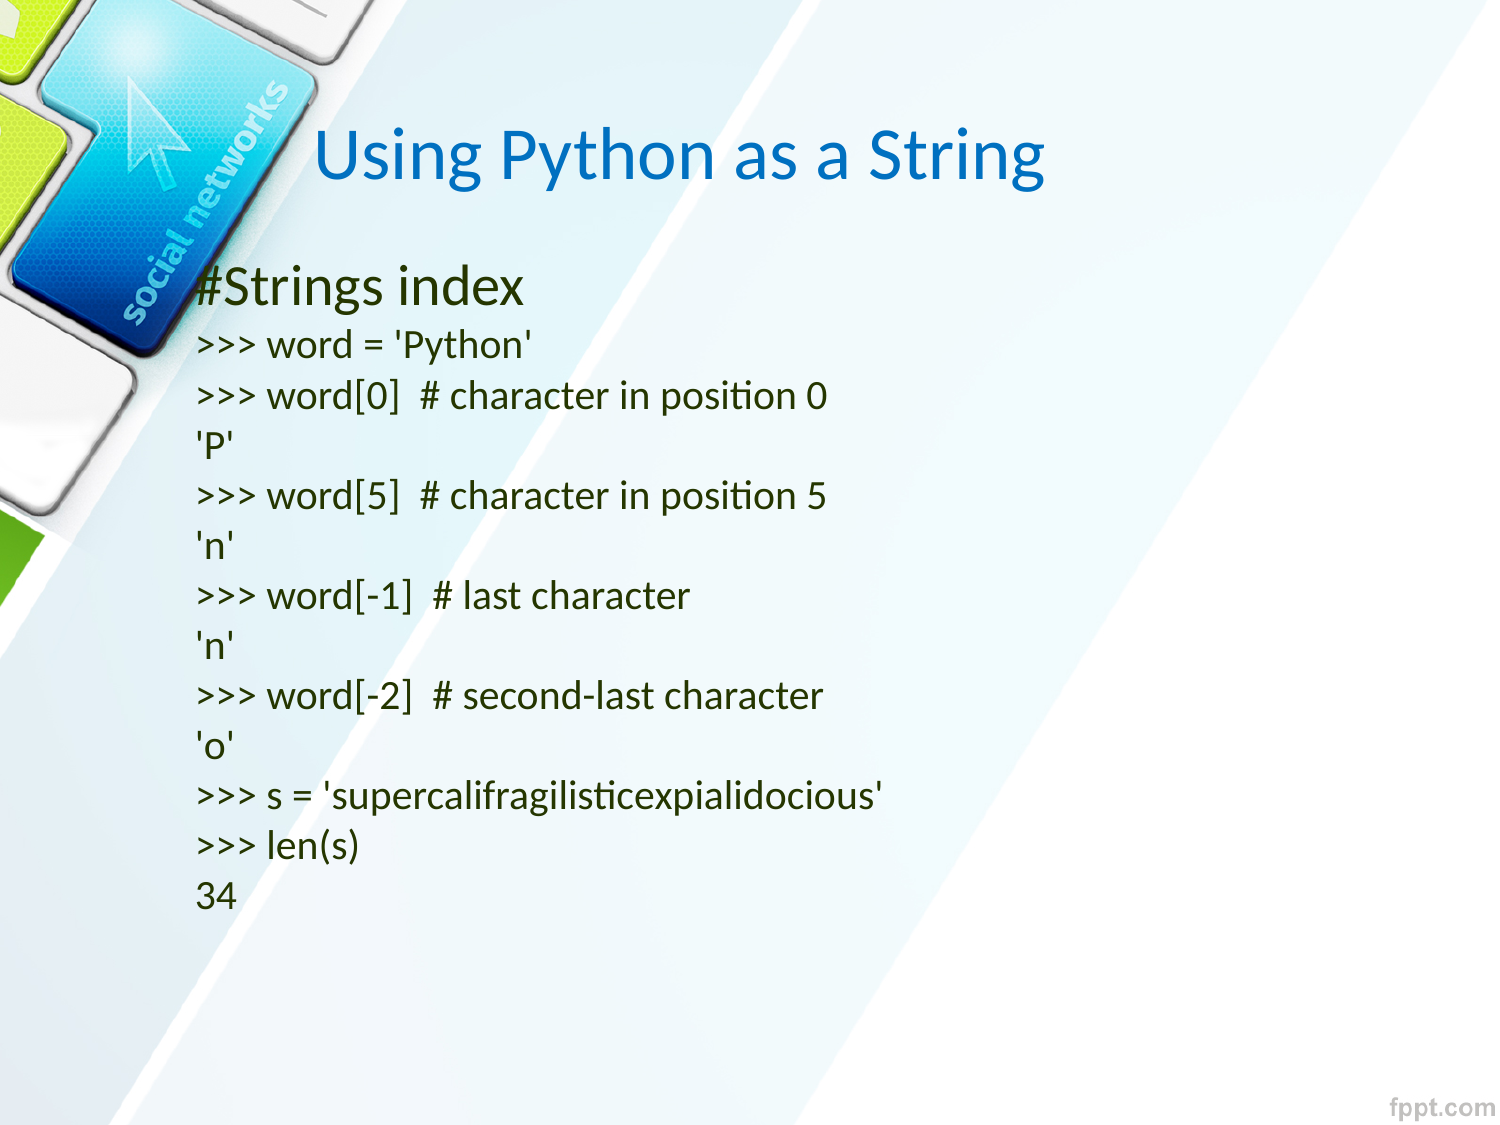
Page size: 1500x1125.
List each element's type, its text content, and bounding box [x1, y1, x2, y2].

text_box Using Python as a String [299, 86, 1427, 212]
text_box #Strings index >>> word = 'Python' >>> word[0] # character in position 0 'P' >>> word[5] # character in position 5 'n' >>> word[-1] # last character 'n' >>> word[-2] # second-last character 'o' >>> s = 'supercalifragilisticexpialidocious' >>> len(s) 34 [180, 239, 1470, 1065]
picture [0, 0, 1500, 1125]
